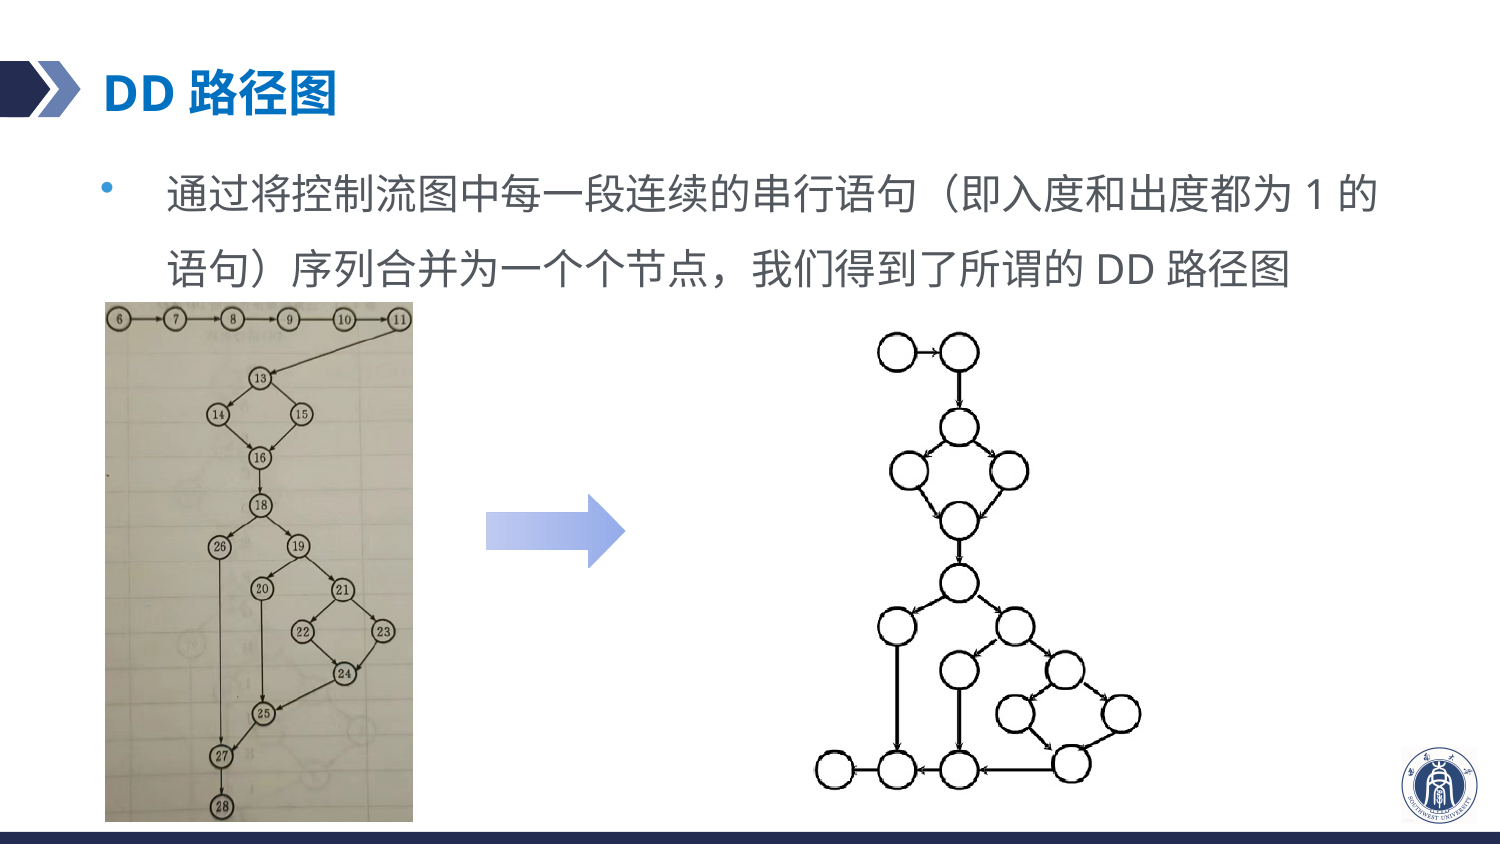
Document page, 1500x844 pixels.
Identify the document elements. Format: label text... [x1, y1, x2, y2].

picture [1401, 747, 1478, 824]
text_box [484, 491, 628, 571]
picture [105, 302, 413, 823]
title DD路径图 [87, 51, 1426, 138]
text_box 通过将控制流图中每一段连续的串行语句（即入度和出度都为1的语句）序列合并为一个个节点，我们得到了所谓的DD路径图 [91, 134, 1395, 301]
picture [813, 331, 1144, 794]
